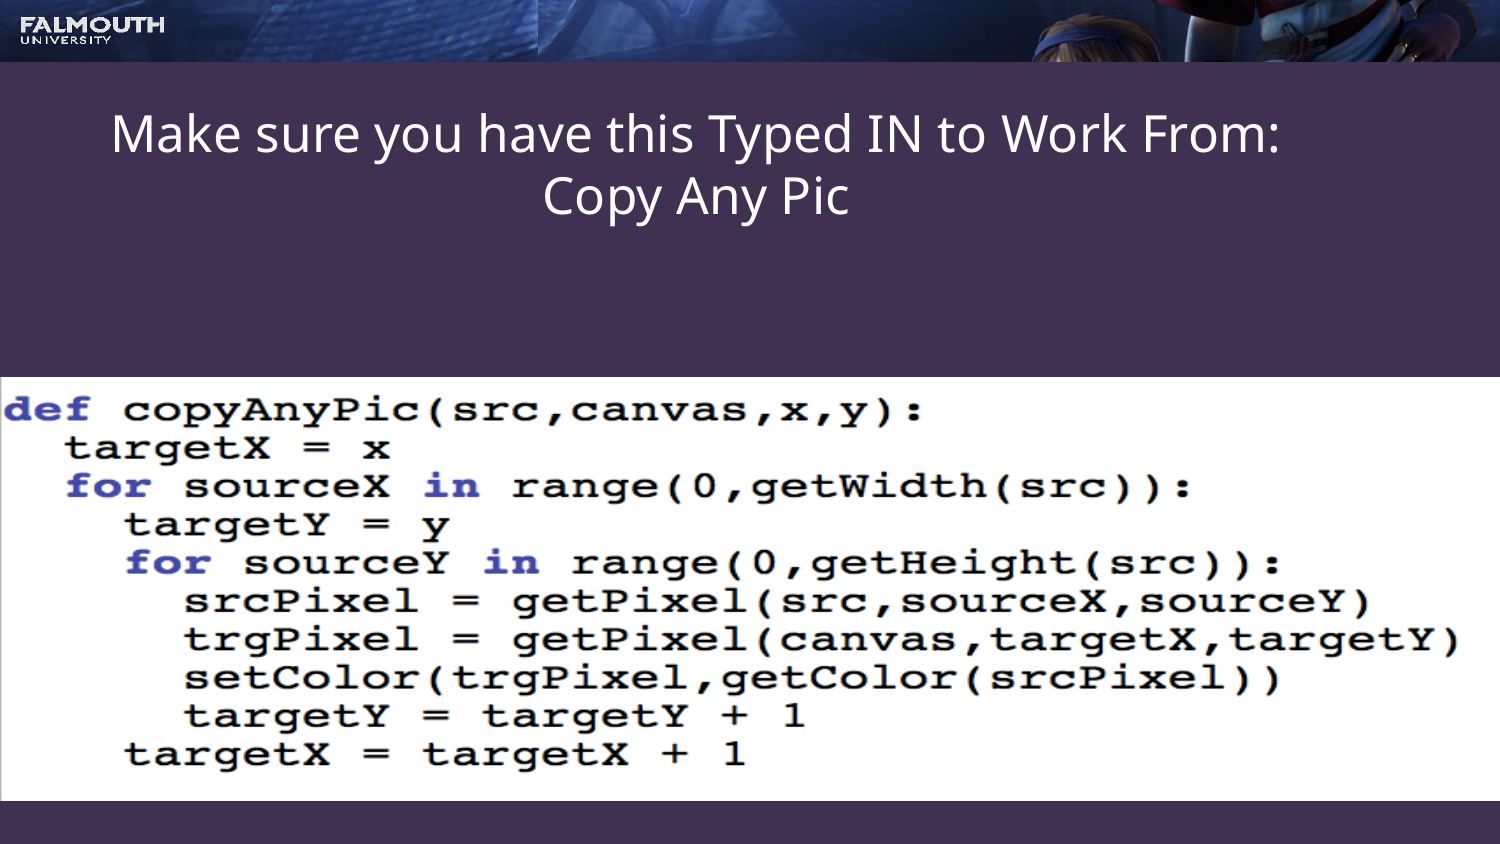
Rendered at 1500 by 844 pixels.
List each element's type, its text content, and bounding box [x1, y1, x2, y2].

picture [0, 0, 1500, 62]
title Make sure you have this Typed IN to Work From: Copy Any Pic [75, 78, 1319, 248]
picture [0, 377, 1500, 801]
